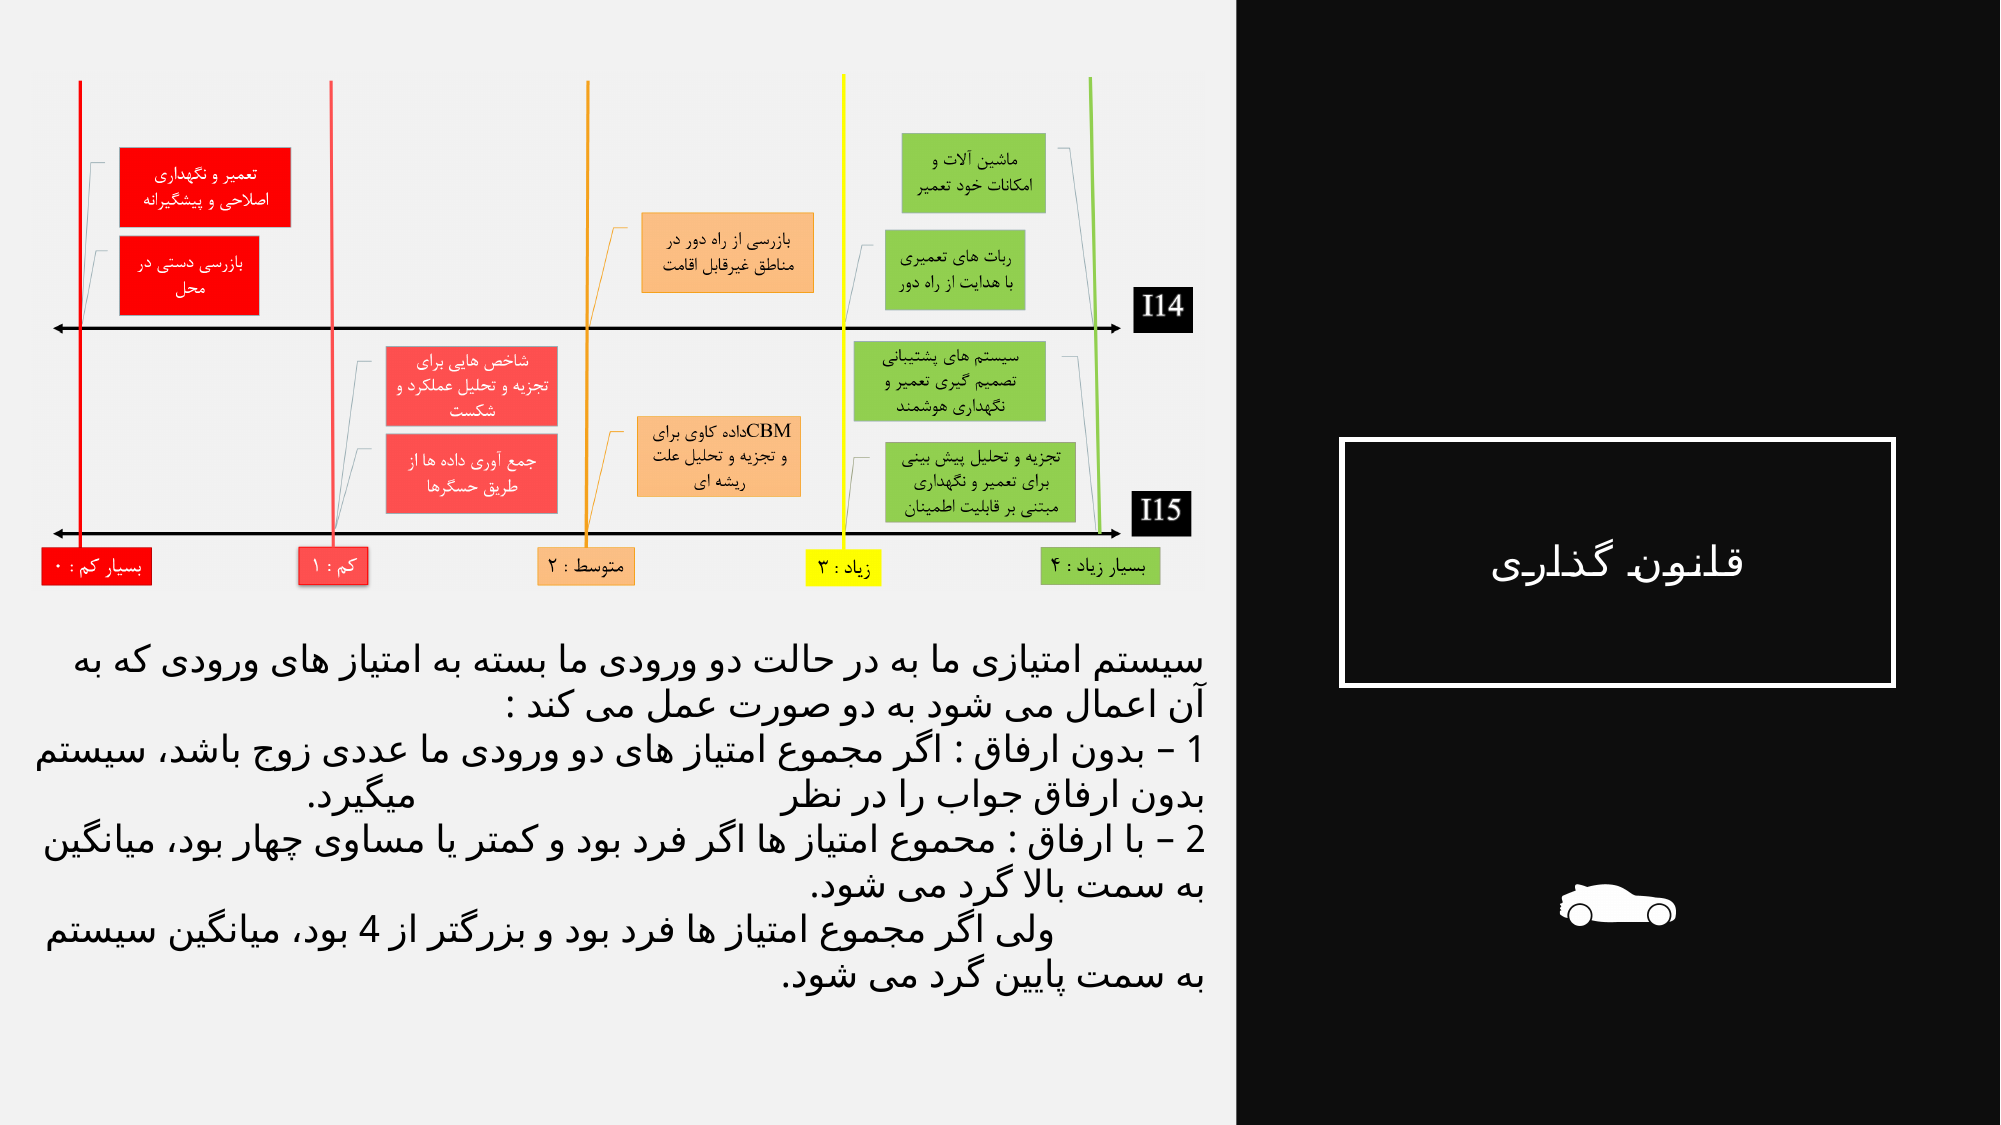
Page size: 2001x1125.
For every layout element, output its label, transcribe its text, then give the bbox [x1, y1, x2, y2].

text_box [0, 0, 1235, 1125]
text_box [1559, 848, 1676, 962]
text_box سیستم امتیازی ما به در حالت دو ورودی ما بسته به امتیاز های ورودی که به آن اعمال می شود به دو صورت عمل می کند : 1 – بدون ارفاق : اگر مجموع امتیاز های دو ورودی ما عددی زوج باشد، سیستم بدون ارفاق جواب را در نظر میگیرد. 2 – با ارفاق : محموع امتیاز ها اگر فرد بود و کمتر یا مساوی چهار بود، میانگین به سمت بالا گرد می شود. ولی اگر مجموع امتیاز ها فرد بود و بزرگتر از 4 بود، میانگین سیستم به سمت پایین گرد می شود. [10, 627, 1221, 1002]
picture [31, 71, 1205, 591]
text_box [1235, 0, 2000, 1125]
title قانون گذاری [1339, 437, 1896, 688]
